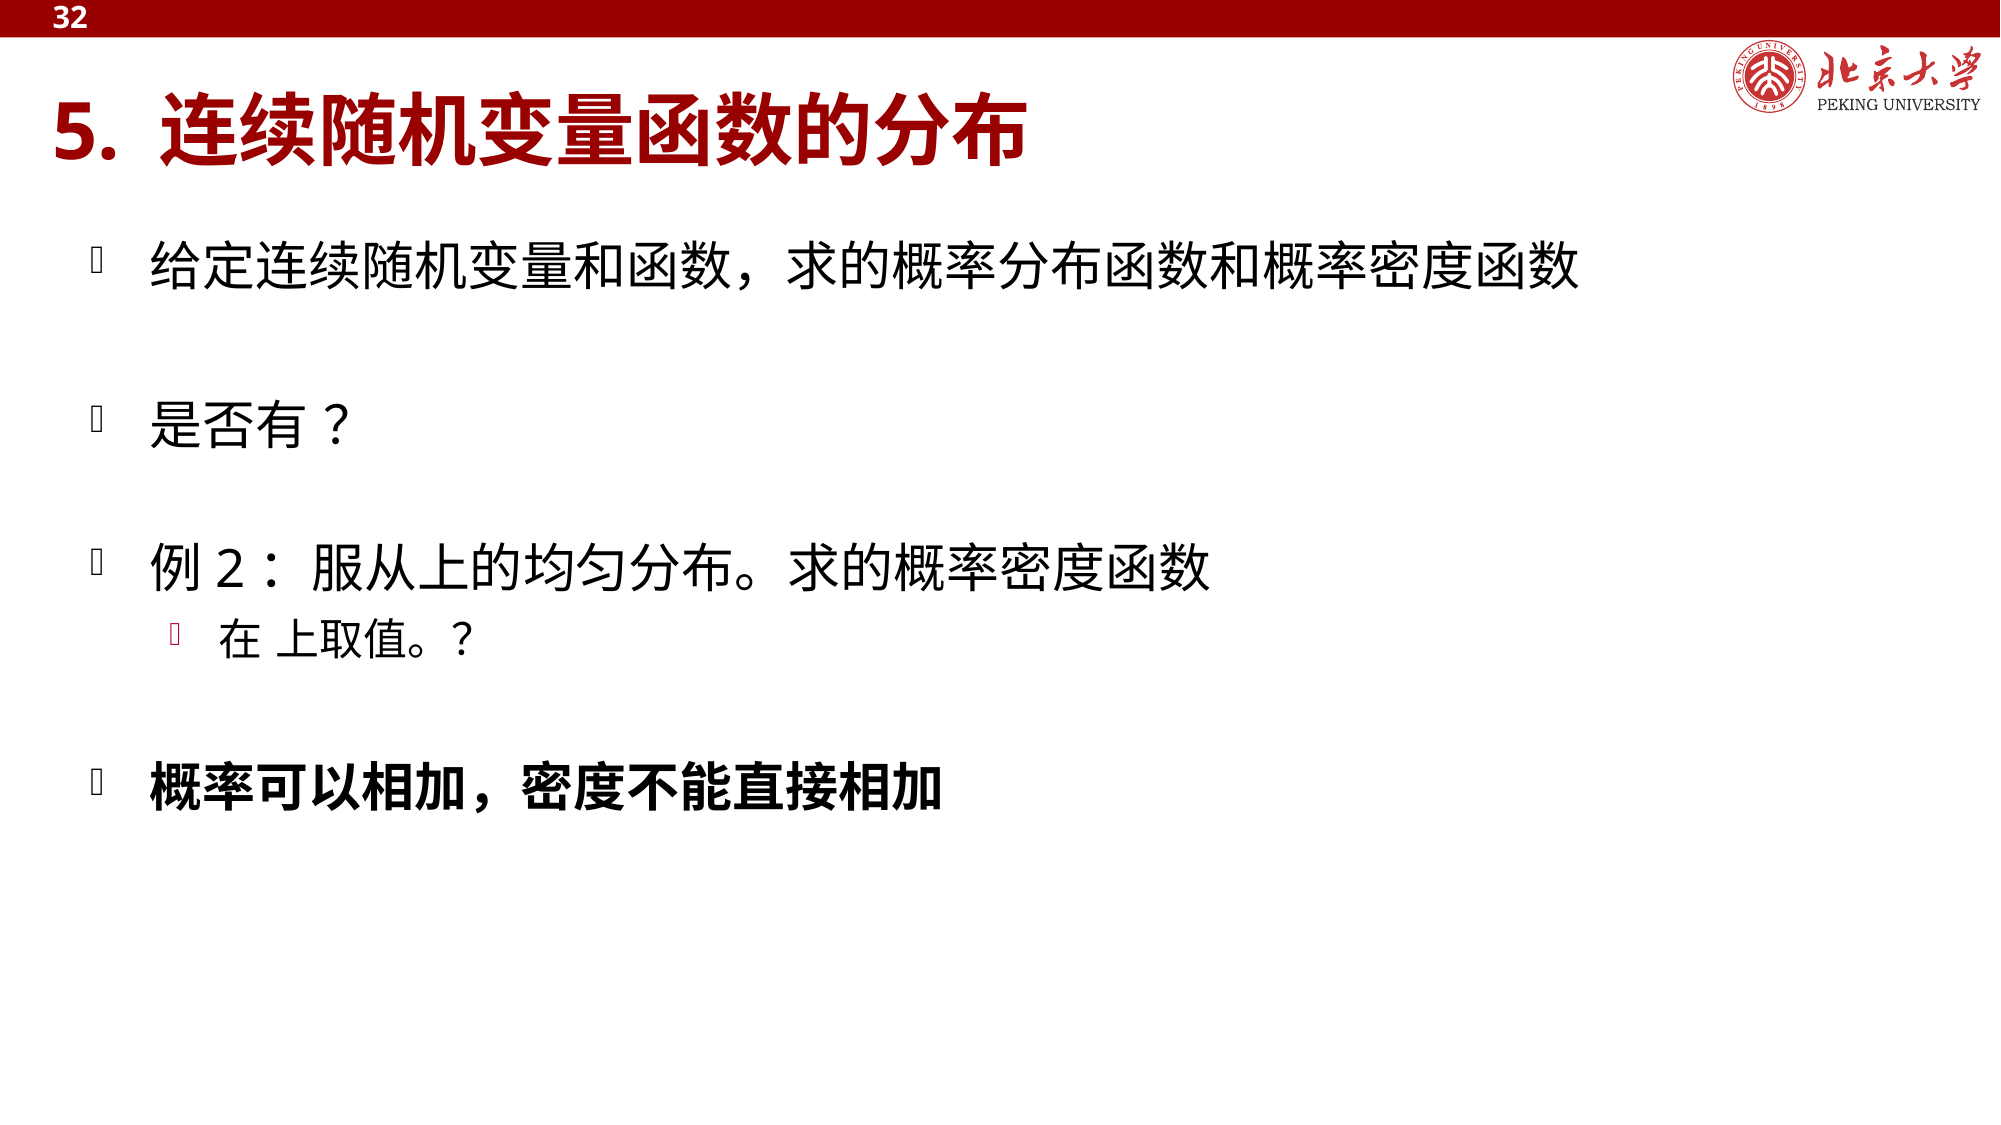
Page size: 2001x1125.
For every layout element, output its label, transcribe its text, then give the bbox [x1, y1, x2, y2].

slide_number 32 [37, 5, 225, 34]
title 5. 连续随机变量函数的分布 [37, 62, 1951, 194]
